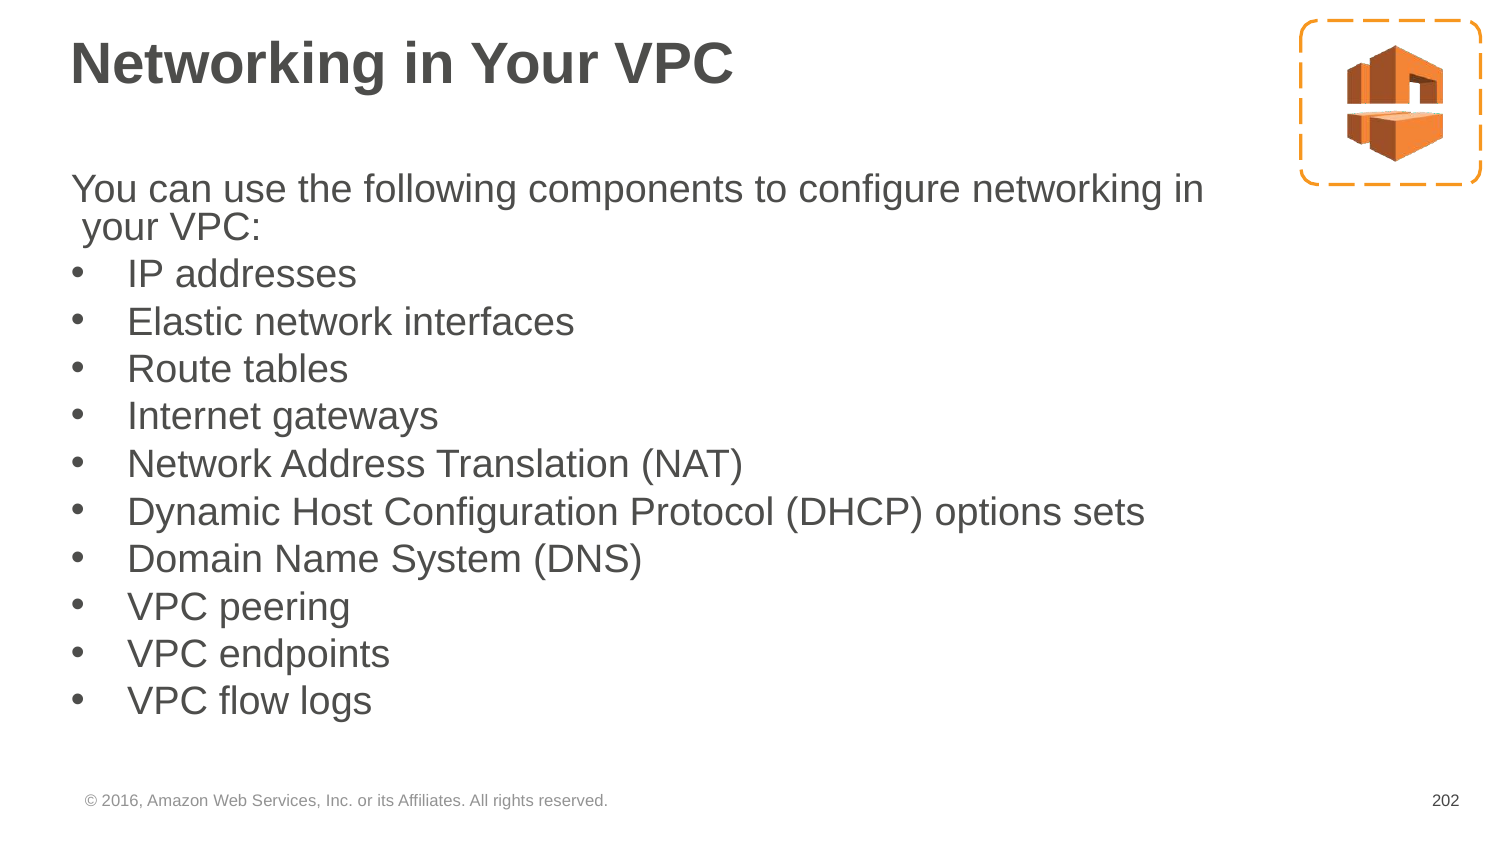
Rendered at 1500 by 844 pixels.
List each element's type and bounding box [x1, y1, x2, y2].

title [68, 22, 738, 160]
text_box [82, 787, 613, 810]
text_box [1300, 20, 1481, 185]
text_box [68, 160, 1212, 723]
text_box [1430, 787, 1463, 810]
